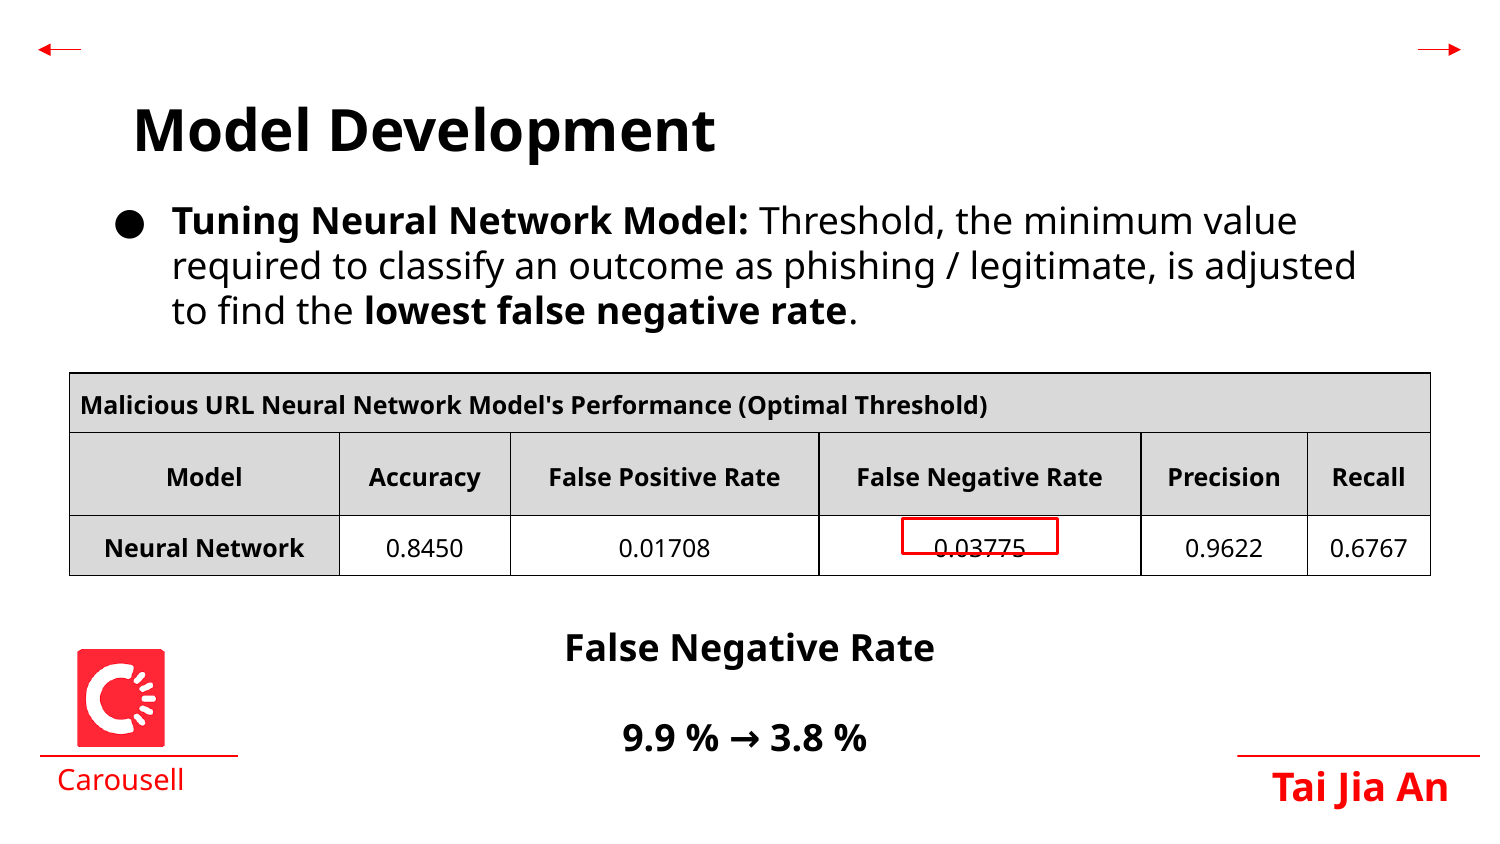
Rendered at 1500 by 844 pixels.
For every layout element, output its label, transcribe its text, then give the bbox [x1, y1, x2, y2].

table_cell 0.6767 [1308, 516, 1430, 575]
table_cell False Negative Rate [820, 433, 1140, 515]
table_cell Accuracy [340, 433, 510, 515]
title Model Development [116, 78, 1259, 173]
table_cell Recall [1308, 433, 1430, 515]
title Tai Jia An [1250, 764, 1472, 810]
table_cell 0.8450 [340, 516, 510, 575]
subtitle False Negative Rate 9.9 % → 3.8 % [262, 633, 1238, 765]
table_cell 0.03775 [820, 516, 1140, 575]
table_header Malicious URL Neural Network Model's Performance (Optimal Threshold) [70, 374, 1430, 432]
table_cell 0.01708 [511, 516, 818, 575]
text_box [902, 518, 1058, 554]
table_cell False Positive Rate [511, 433, 818, 515]
subtitle Tuning Neural Network Model: Threshold, the minimum value required to classify an outcome as phishing / legitimate, is adjusted to find the lowest false negative rate. [81, 207, 1419, 338]
table_cell 0.9622 [1142, 516, 1307, 575]
table_cell Model [70, 433, 339, 515]
table_cell Precision [1142, 433, 1307, 515]
table_cell Neural Network [70, 516, 339, 575]
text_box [37, 649, 204, 809]
